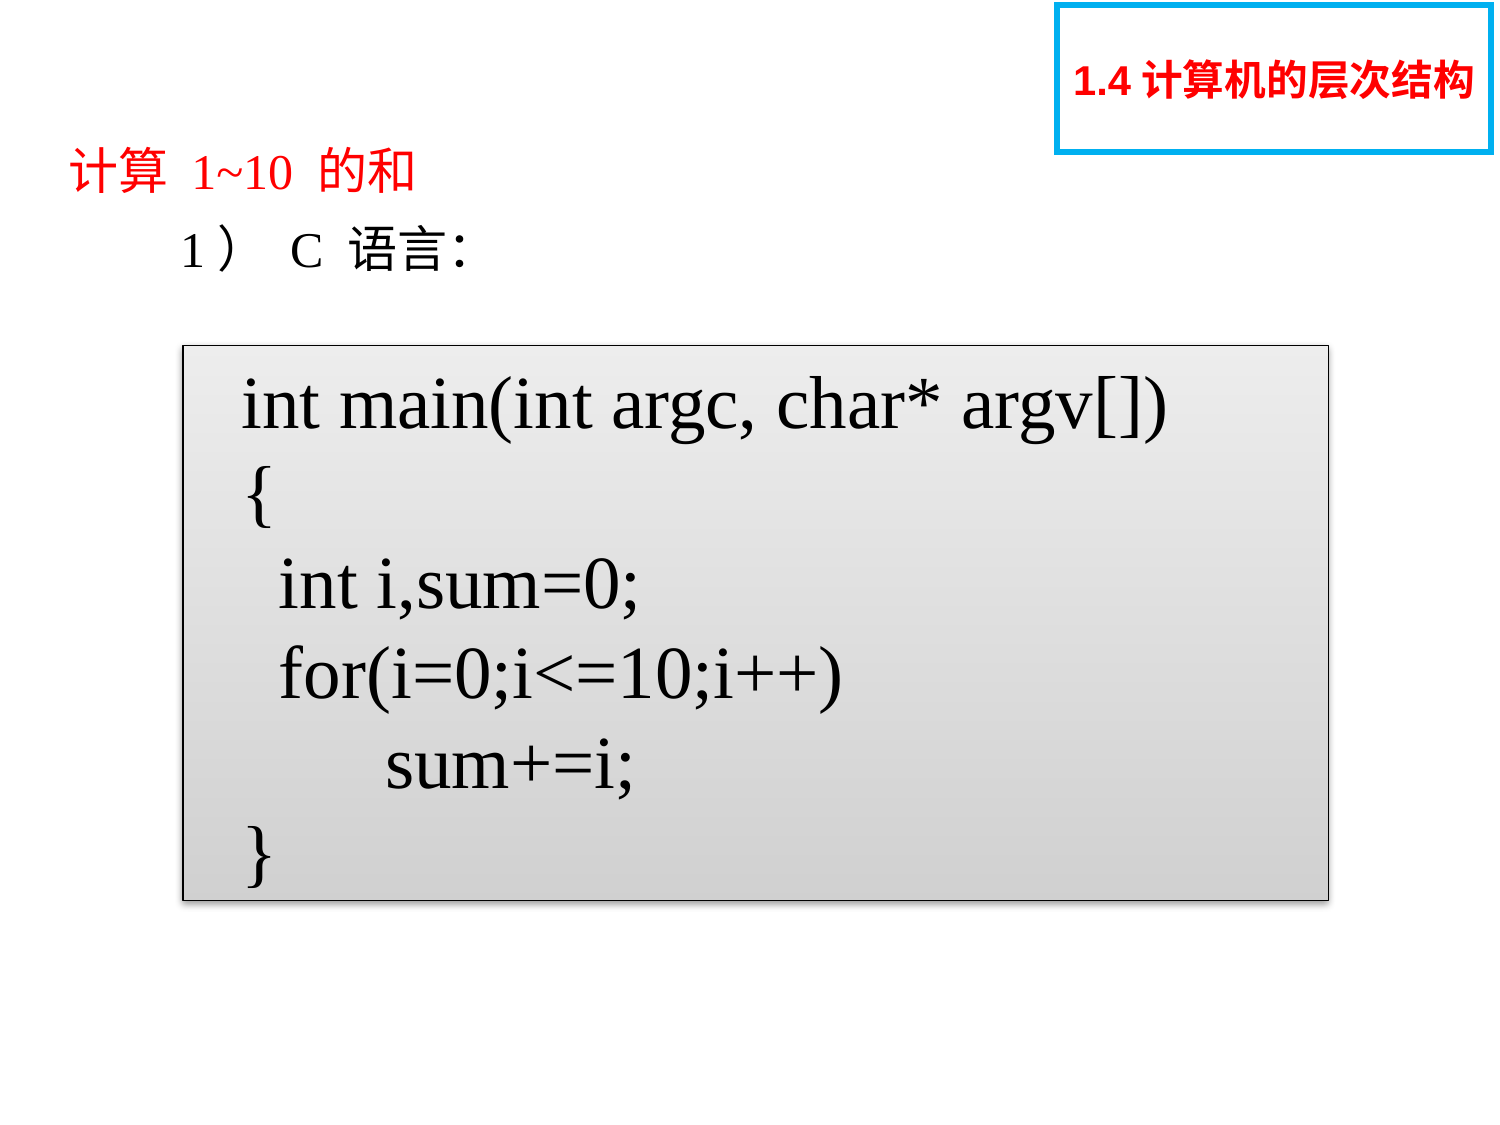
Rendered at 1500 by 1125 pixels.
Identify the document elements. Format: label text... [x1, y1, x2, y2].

text_box 1.4计算机的层次结构 [1057, 5, 1492, 152]
title 计算 1~10 的和 1） C 语言： [53, 113, 1385, 907]
text_box int main(int argc, char* argv[]) { int i,sum=0; for(i=0;i<=10;i++) sum+=i; } [182, 345, 1329, 901]
